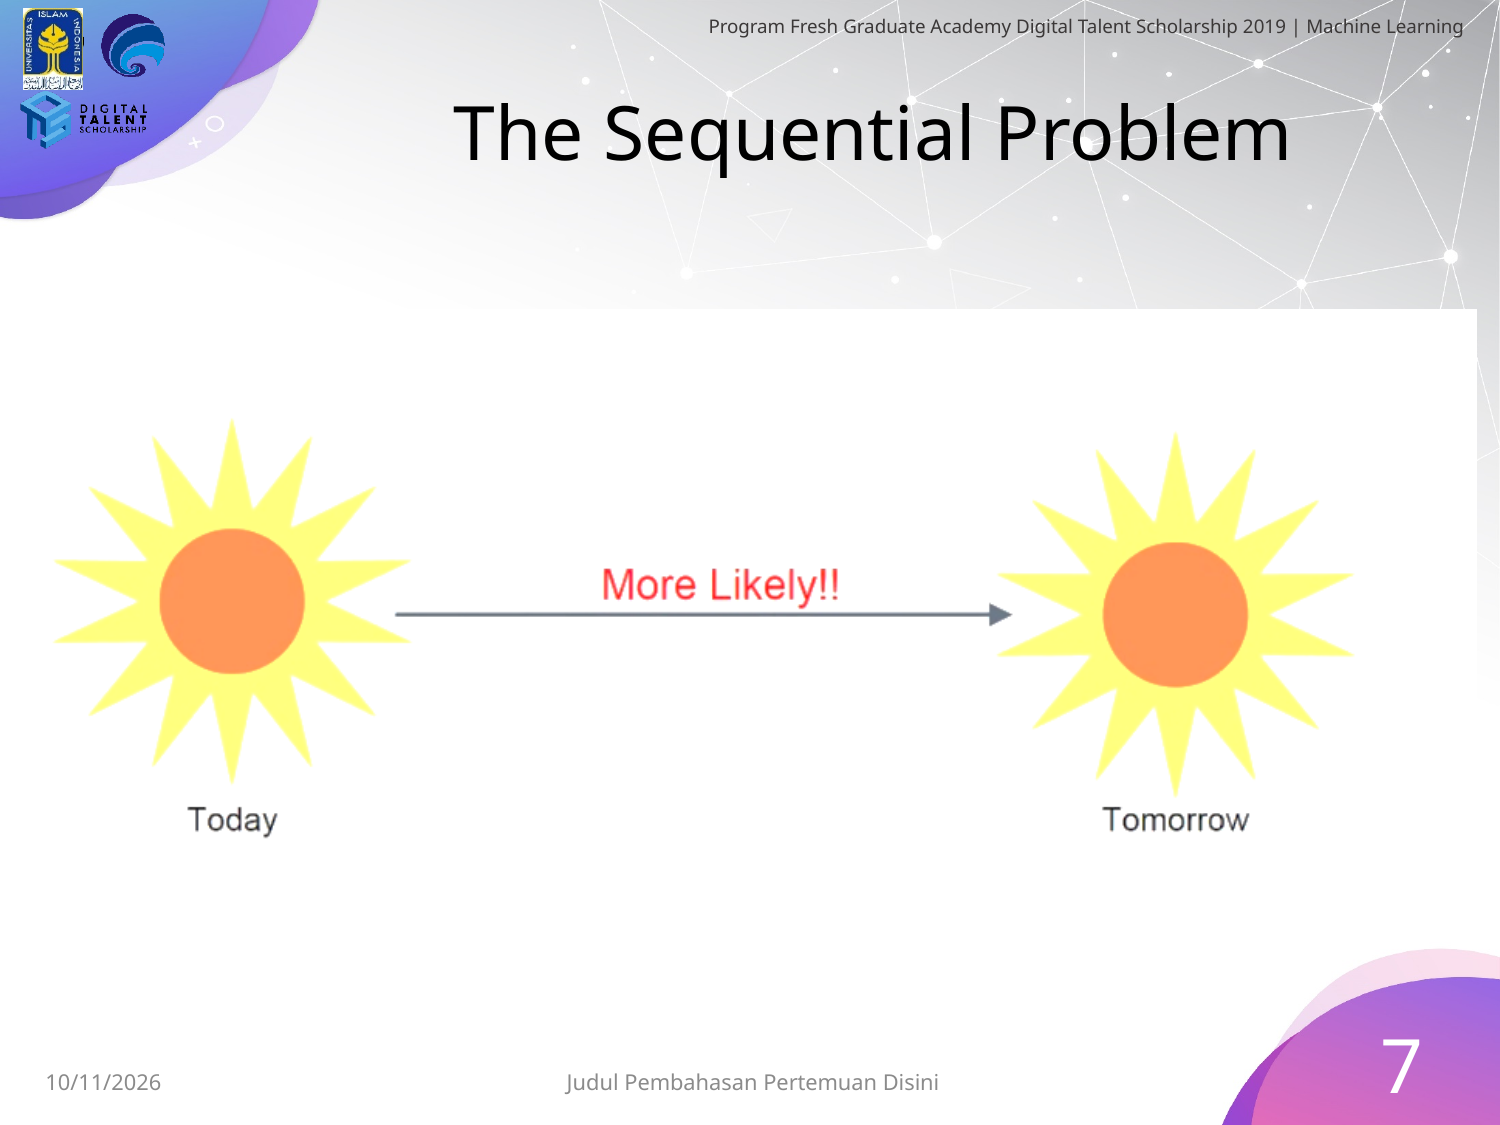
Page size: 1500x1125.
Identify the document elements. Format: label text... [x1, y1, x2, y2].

picture [0, 0, 1500, 1125]
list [30, 309, 1477, 943]
slide_number 7 [1327, 1025, 1477, 1115]
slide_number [30, 1053, 272, 1114]
footer Judul Pembahasan Pertemuan Disini [386, 1053, 1121, 1114]
title The Sequential Problem [271, 66, 1477, 207]
